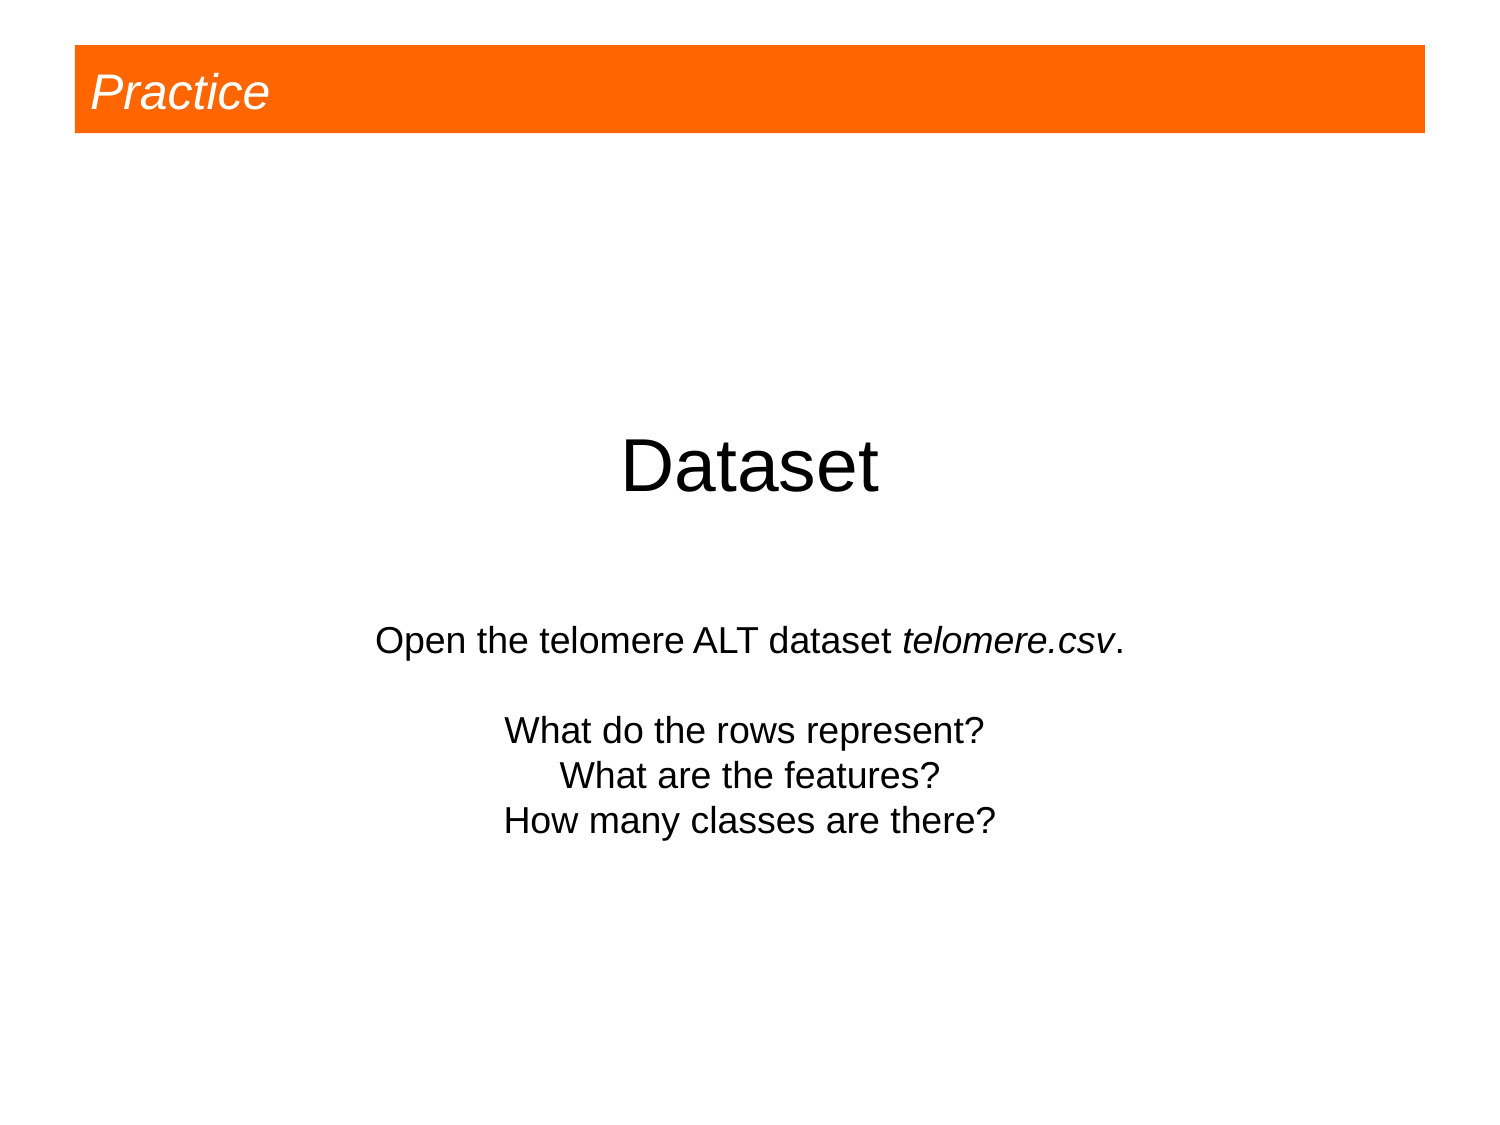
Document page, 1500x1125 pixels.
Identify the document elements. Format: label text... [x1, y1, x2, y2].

title Dataset Open the telomere ALT dataset telomere.csv. What do the rows represent? What are the features? How many classes are there? [112, 209, 1388, 1048]
text_box Practice [74, 45, 1425, 134]
